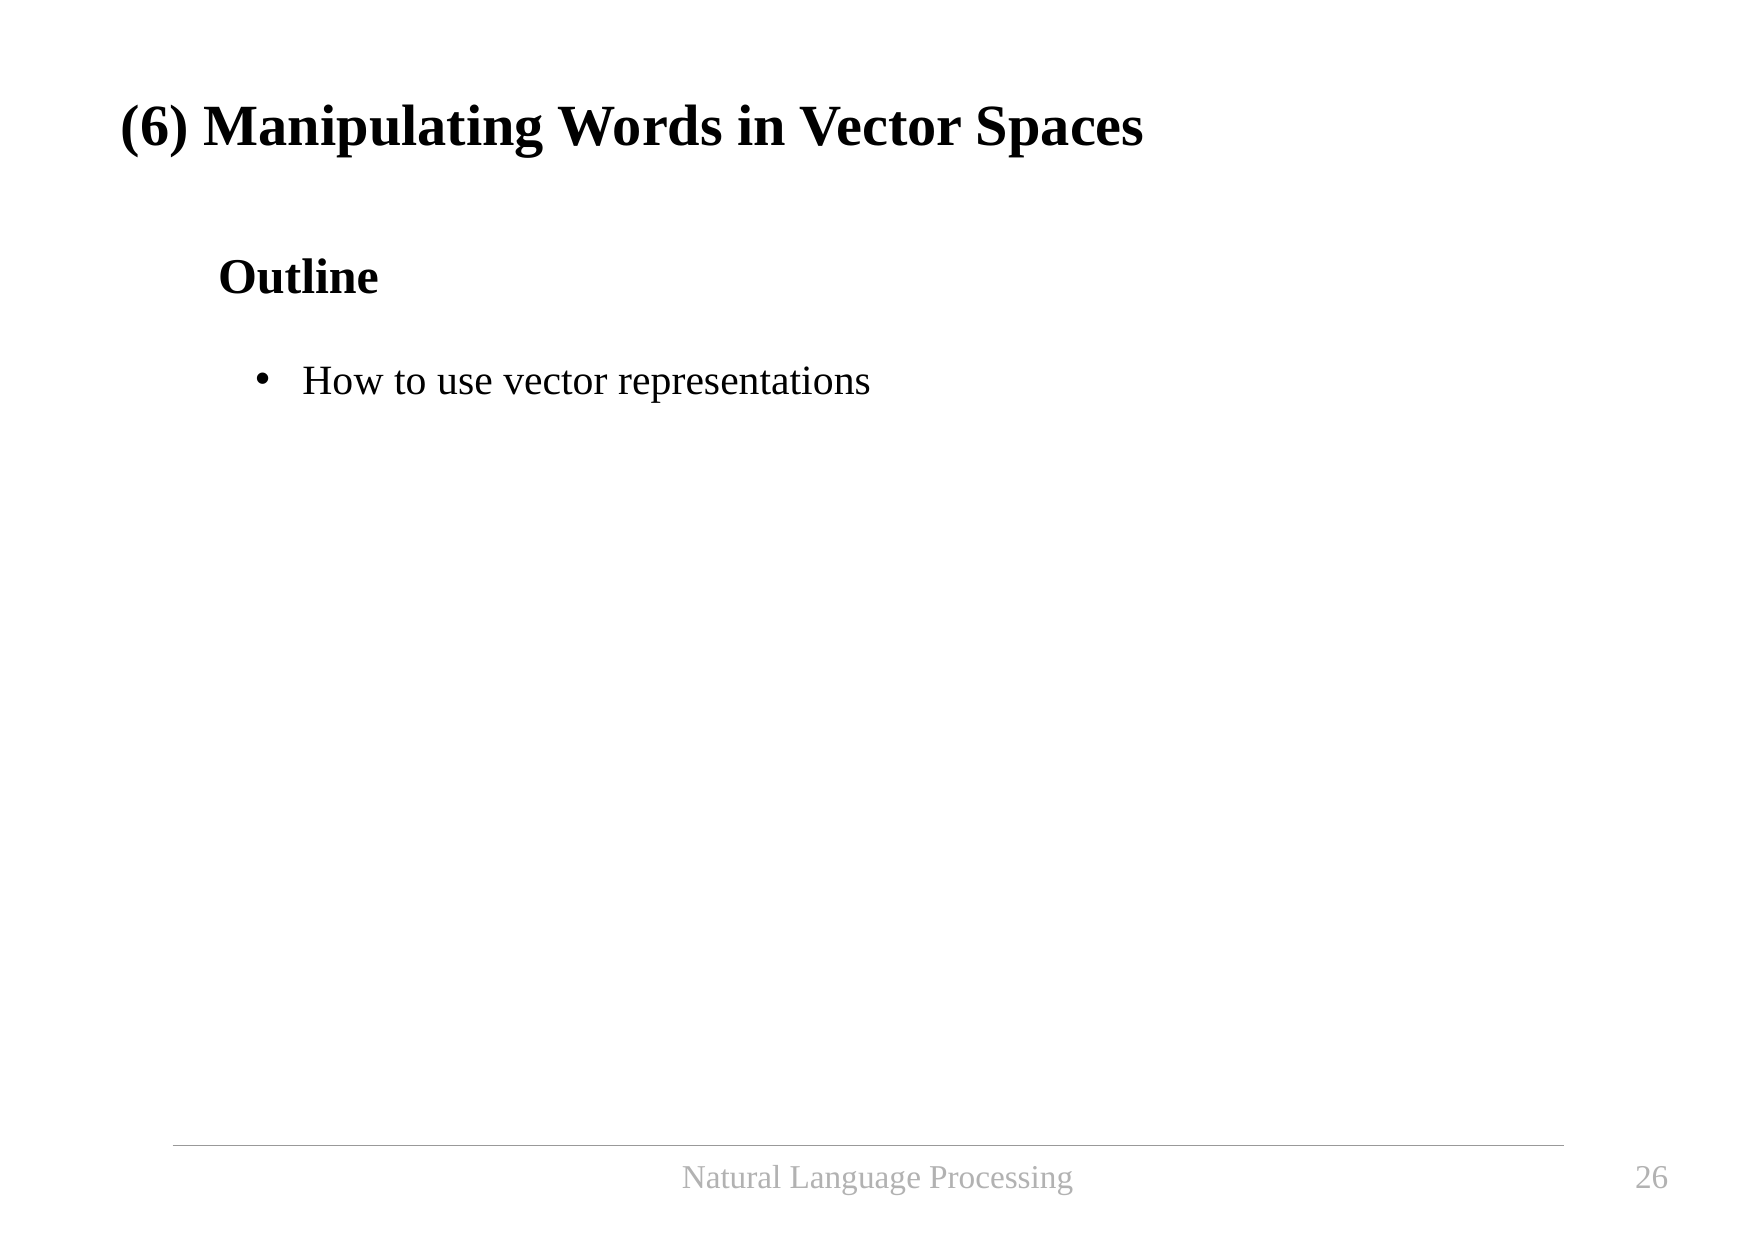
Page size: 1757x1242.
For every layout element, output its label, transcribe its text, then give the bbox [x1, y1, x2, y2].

text_box (6) Manipulating Words in Vector Spaces [118, 84, 1176, 157]
text_box Outline [215, 241, 1659, 304]
footer Natural Language Processing [597, 1154, 1160, 1196]
text_box How to use vector representations [240, 320, 1541, 411]
slide_number 26 [1264, 1154, 1669, 1196]
